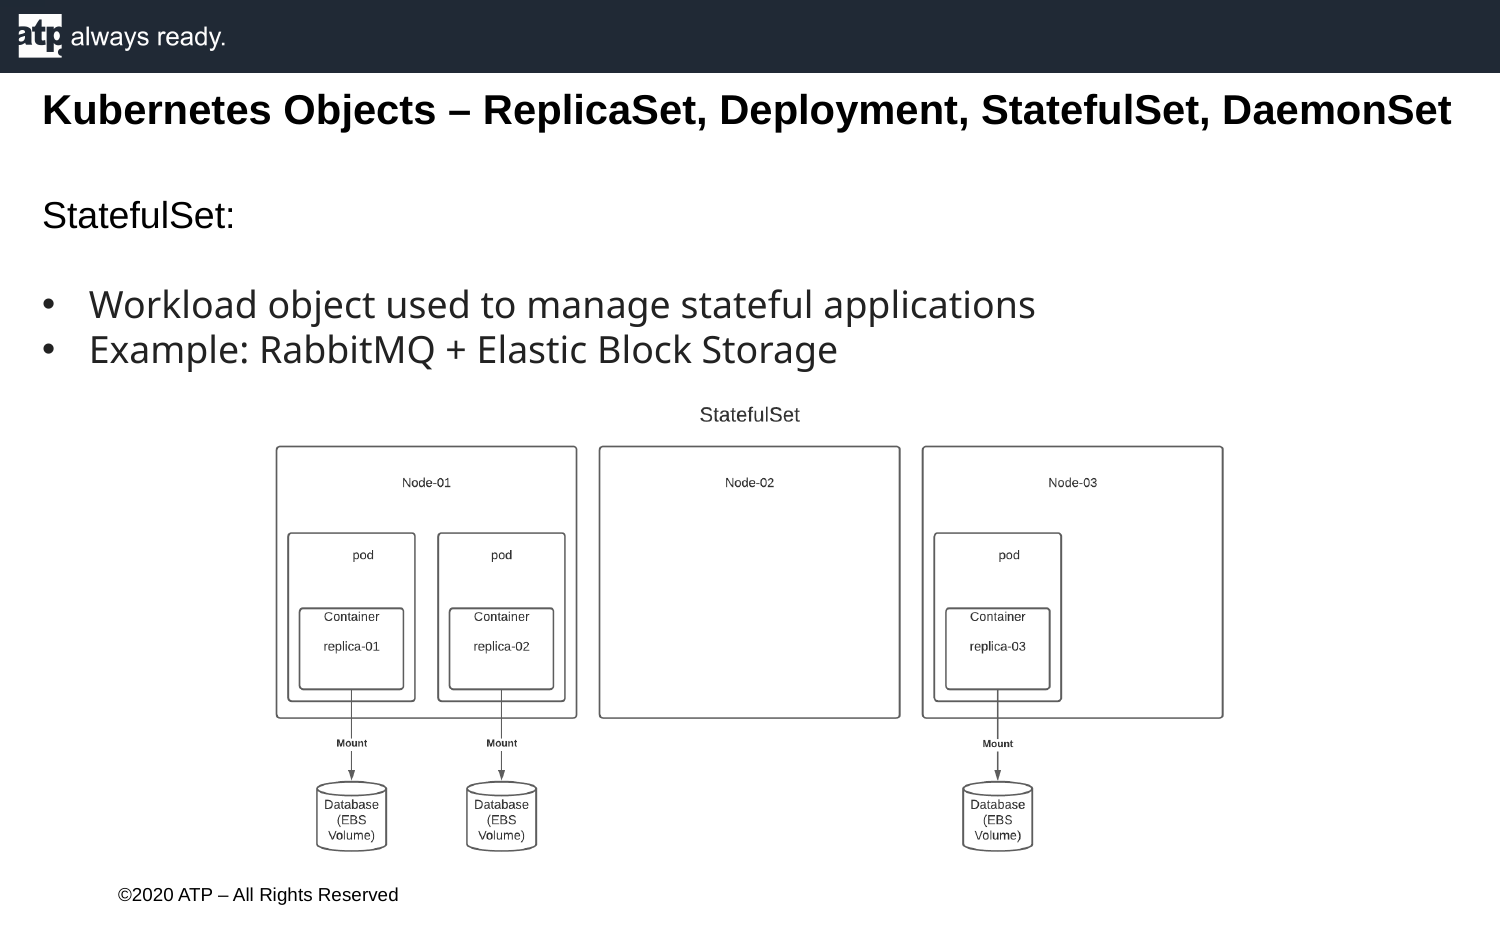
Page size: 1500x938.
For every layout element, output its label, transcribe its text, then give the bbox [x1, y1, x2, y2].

text_box Kubernetes Objects – ReplicaSet, Deployment, StatefulSet, DaemonSet [26, 75, 1473, 141]
picture [10, 5, 232, 67]
picture [243, 379, 1257, 878]
text_box StatefulSet: Workload object used to manage stateful applications Example: RabbitMQ + Elastic Block Storage [26, 183, 1338, 379]
slide_number ©2020 ATP – All Rights Reserved [103, 868, 441, 919]
